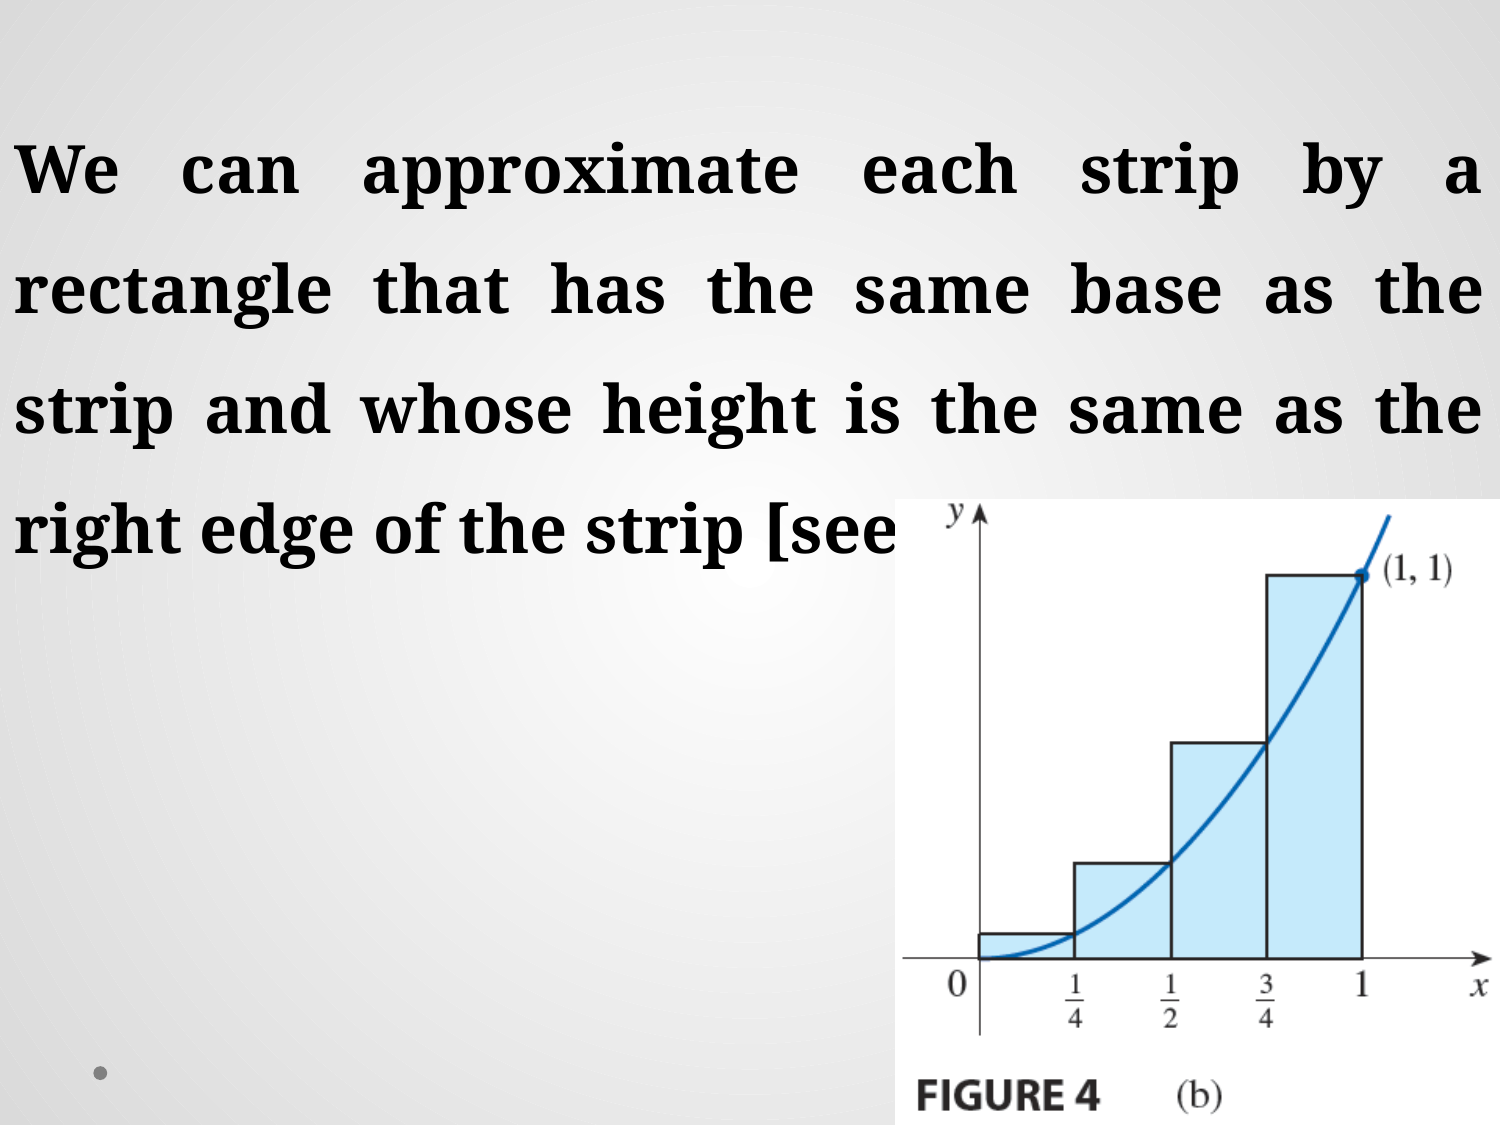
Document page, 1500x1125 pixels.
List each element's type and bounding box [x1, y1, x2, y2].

picture [895, 499, 1500, 1125]
